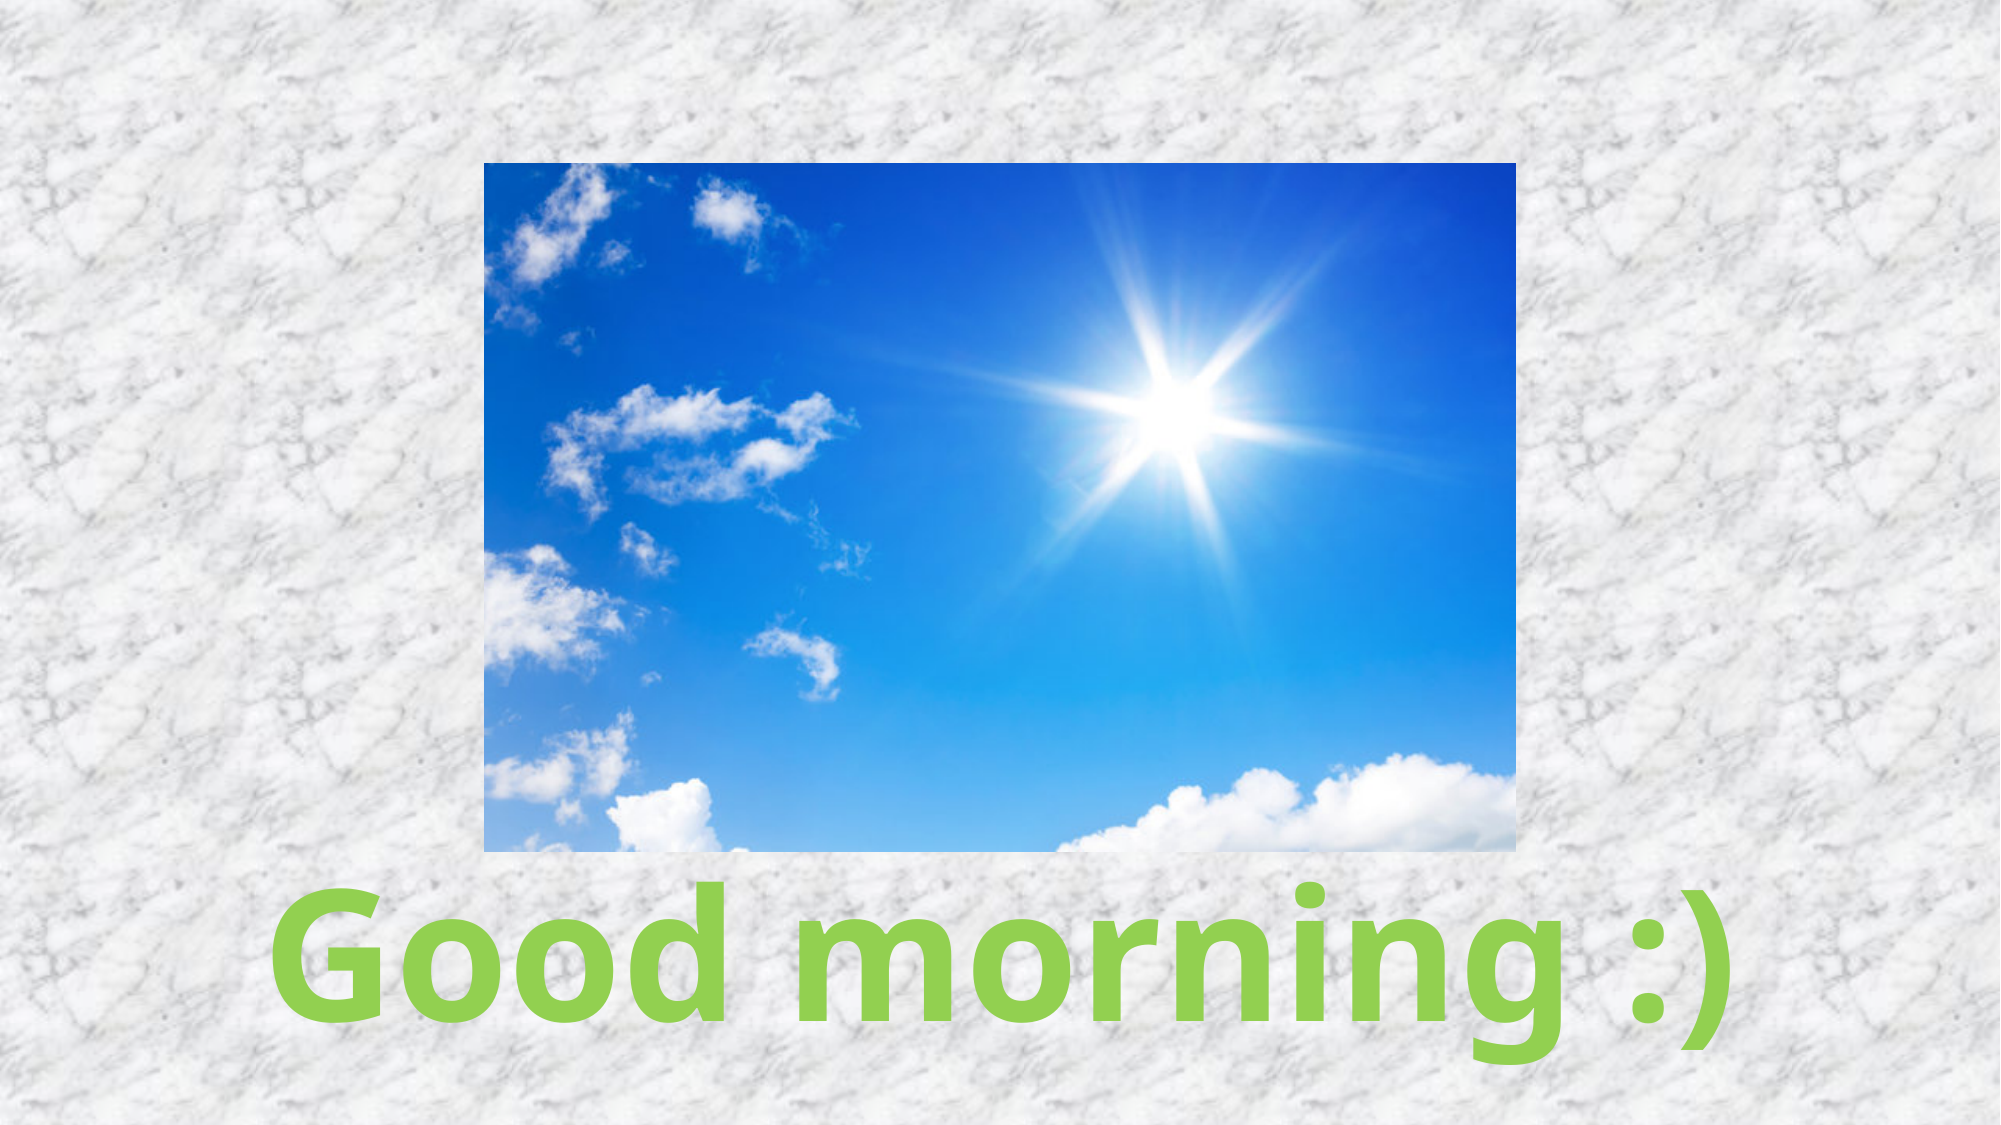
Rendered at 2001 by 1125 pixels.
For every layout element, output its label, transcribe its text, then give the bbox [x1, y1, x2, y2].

picture [484, 163, 1516, 852]
text_box Good morning :) [247, 830, 1753, 1065]
